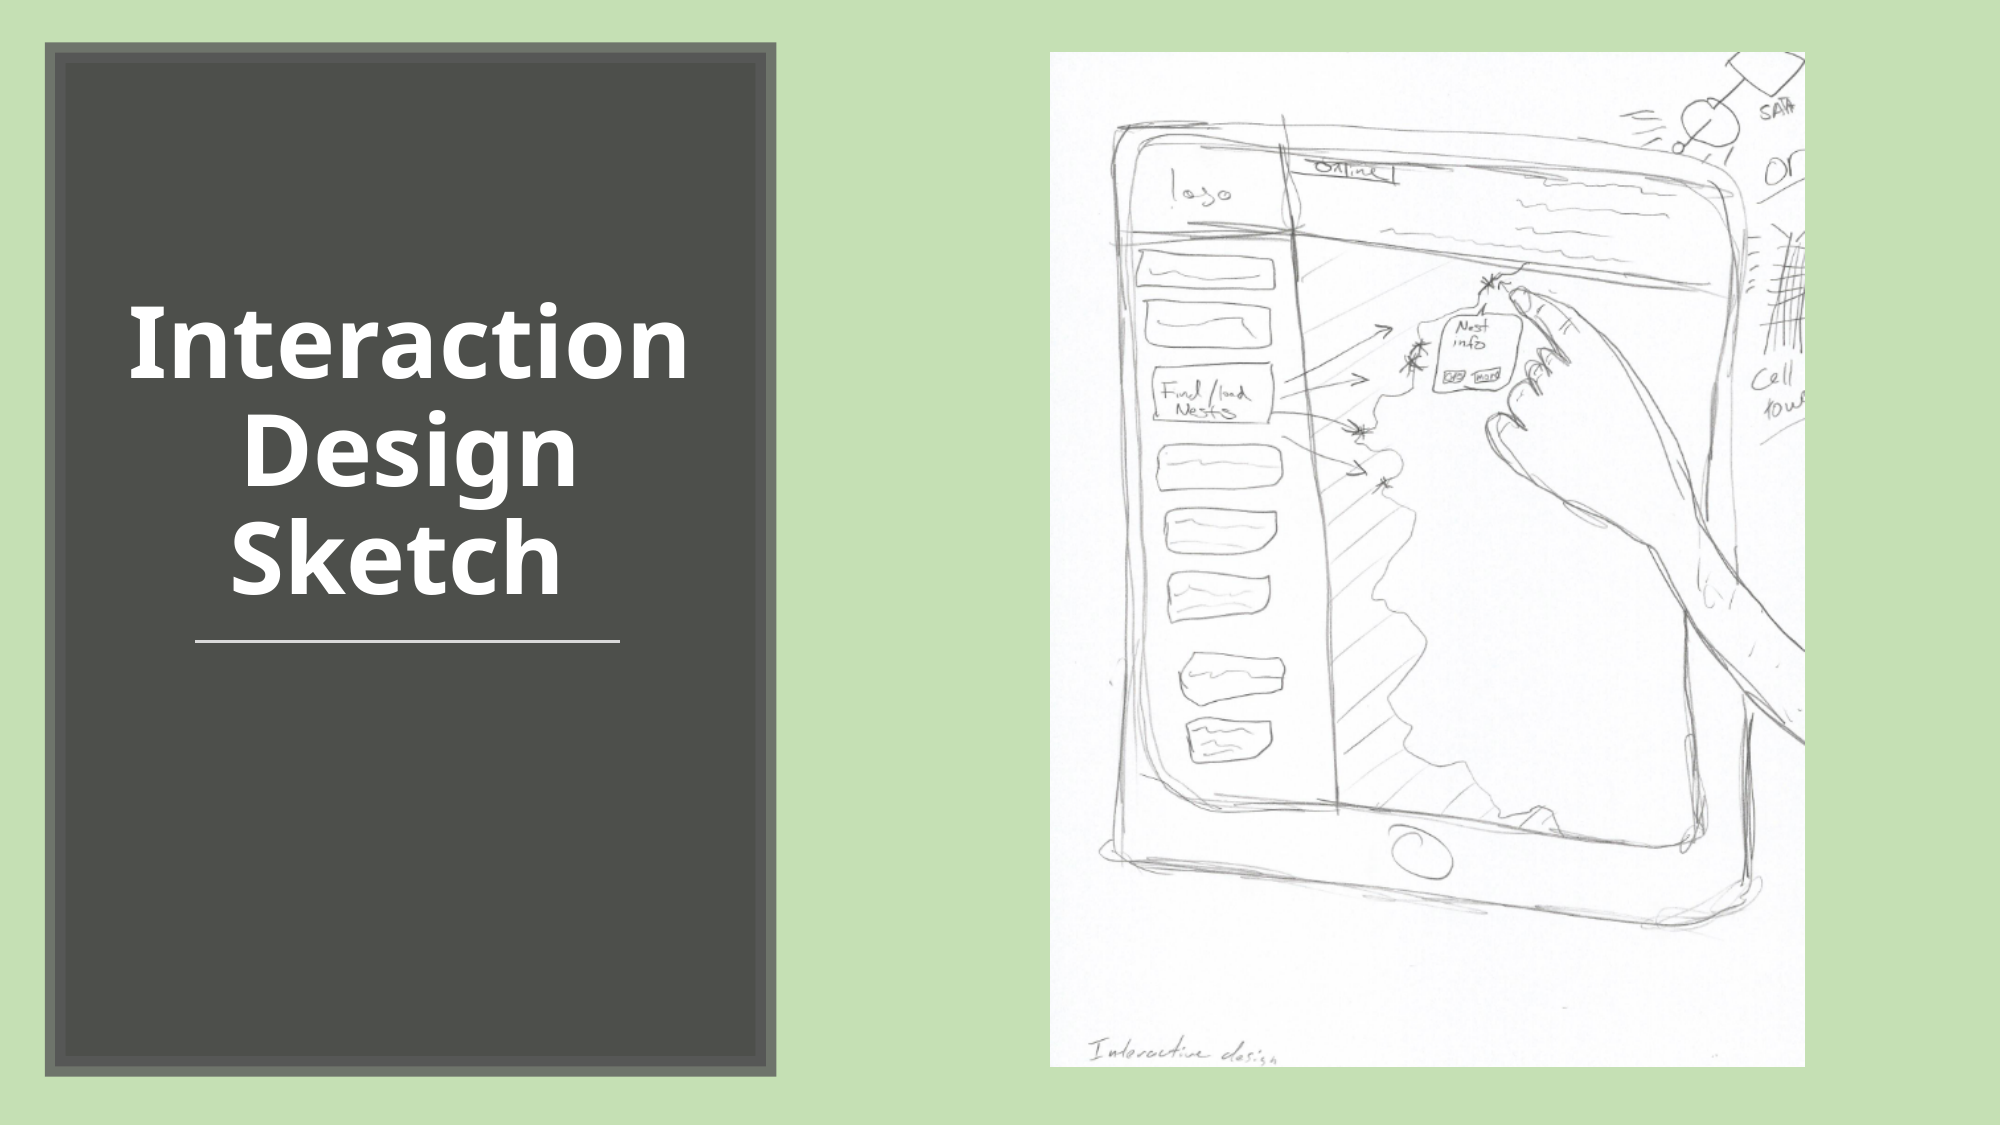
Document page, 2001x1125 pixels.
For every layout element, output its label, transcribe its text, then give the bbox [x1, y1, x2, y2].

text_box [54, 52, 767, 1067]
title Interaction Design Sketch [110, 149, 711, 624]
picture [1050, 52, 1805, 1067]
